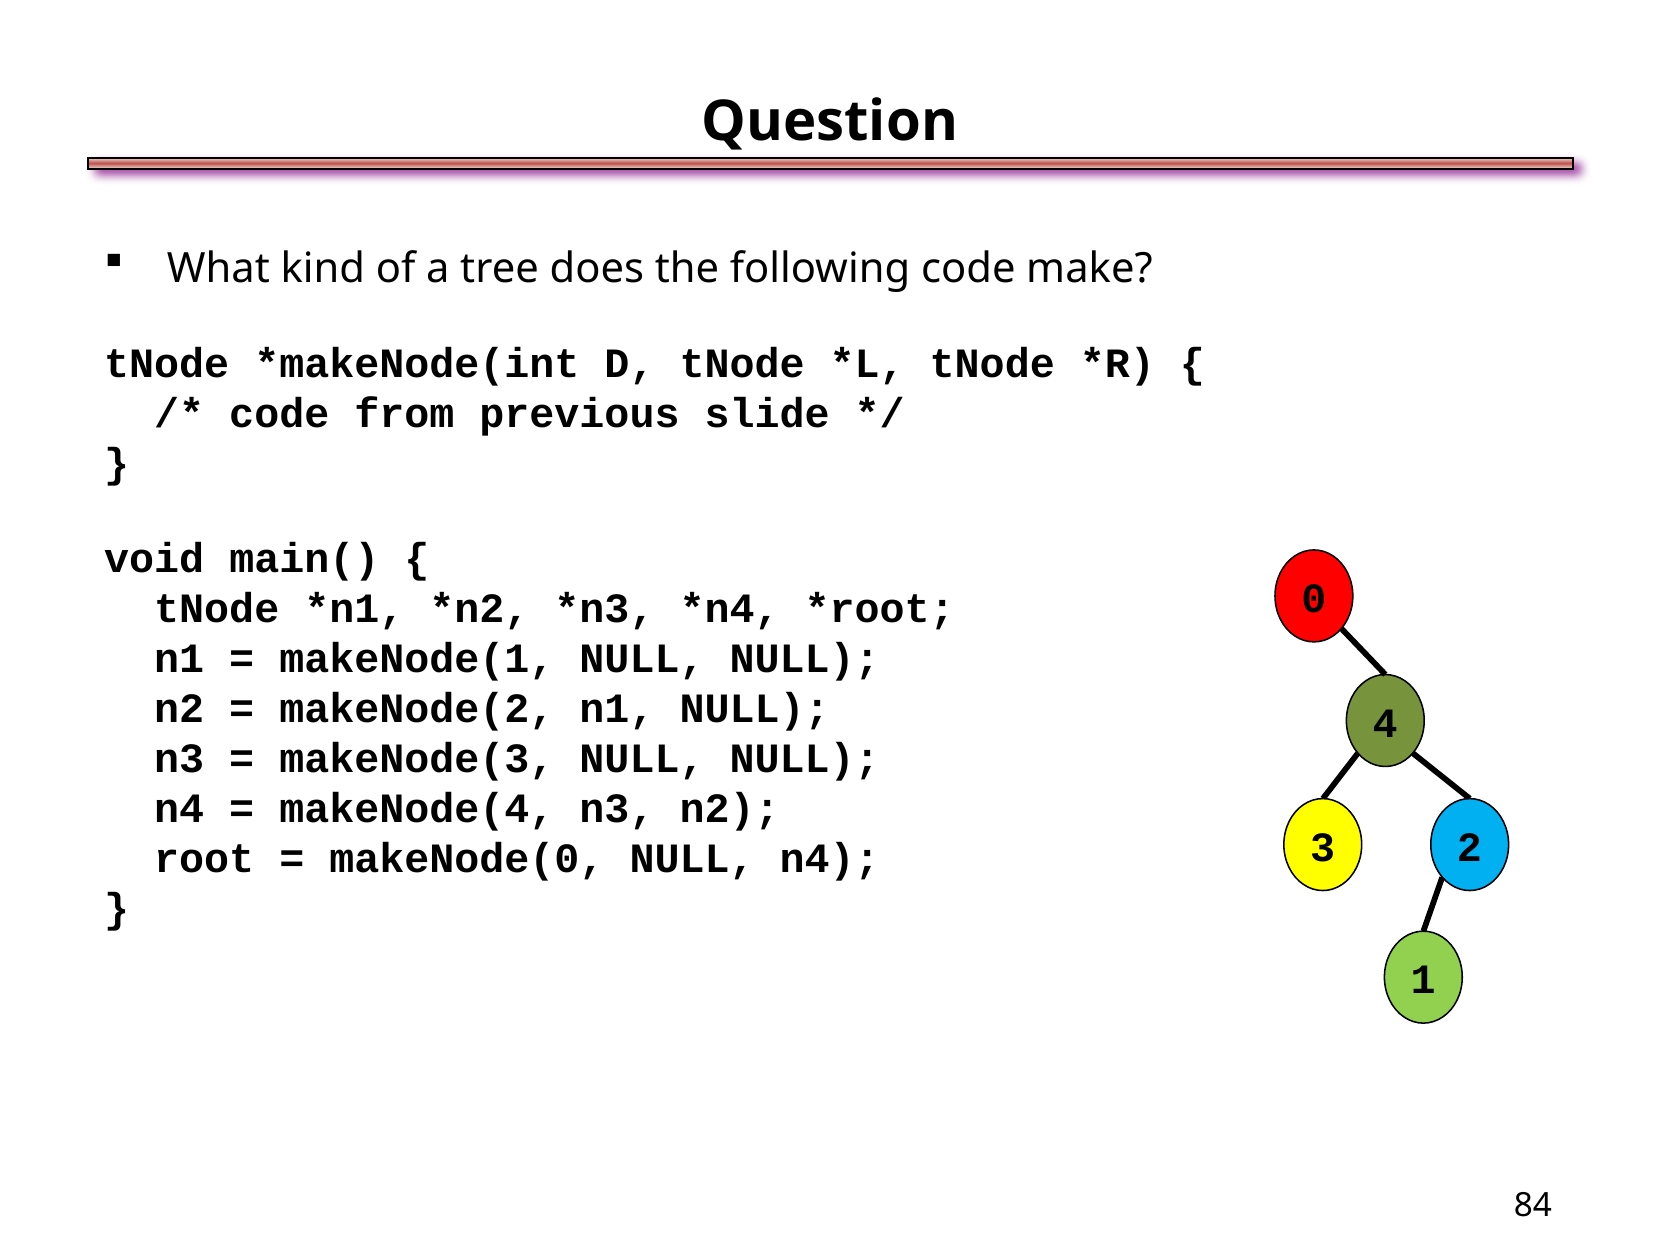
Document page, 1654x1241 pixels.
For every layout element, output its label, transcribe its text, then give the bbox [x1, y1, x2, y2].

text_box 2 [1430, 798, 1509, 891]
text_box 1 [1384, 931, 1463, 1024]
text_box What kind of a tree does the following code make? tNode *makeNode(int D, tNode *L, tNode *R) { /* code from previous slide */ } void main() { tNode *n1, *n2, *n3, *n4, *root; n1 = makeNode(1, NULL, NULL); n2 = makeNode(2, n1, NULL); n3 = makeNode(3, NULL, NULL); n4 = makeNode(4, n3, n2); root = makeNode(0, NULL, n4); } [87, 187, 1568, 1163]
text_box 4 [1346, 674, 1425, 767]
text_box Question [87, 74, 1573, 160]
text_box 3 [1283, 798, 1362, 891]
text_box <number> [1224, 1174, 1569, 1241]
text_box 0 [1275, 549, 1353, 642]
